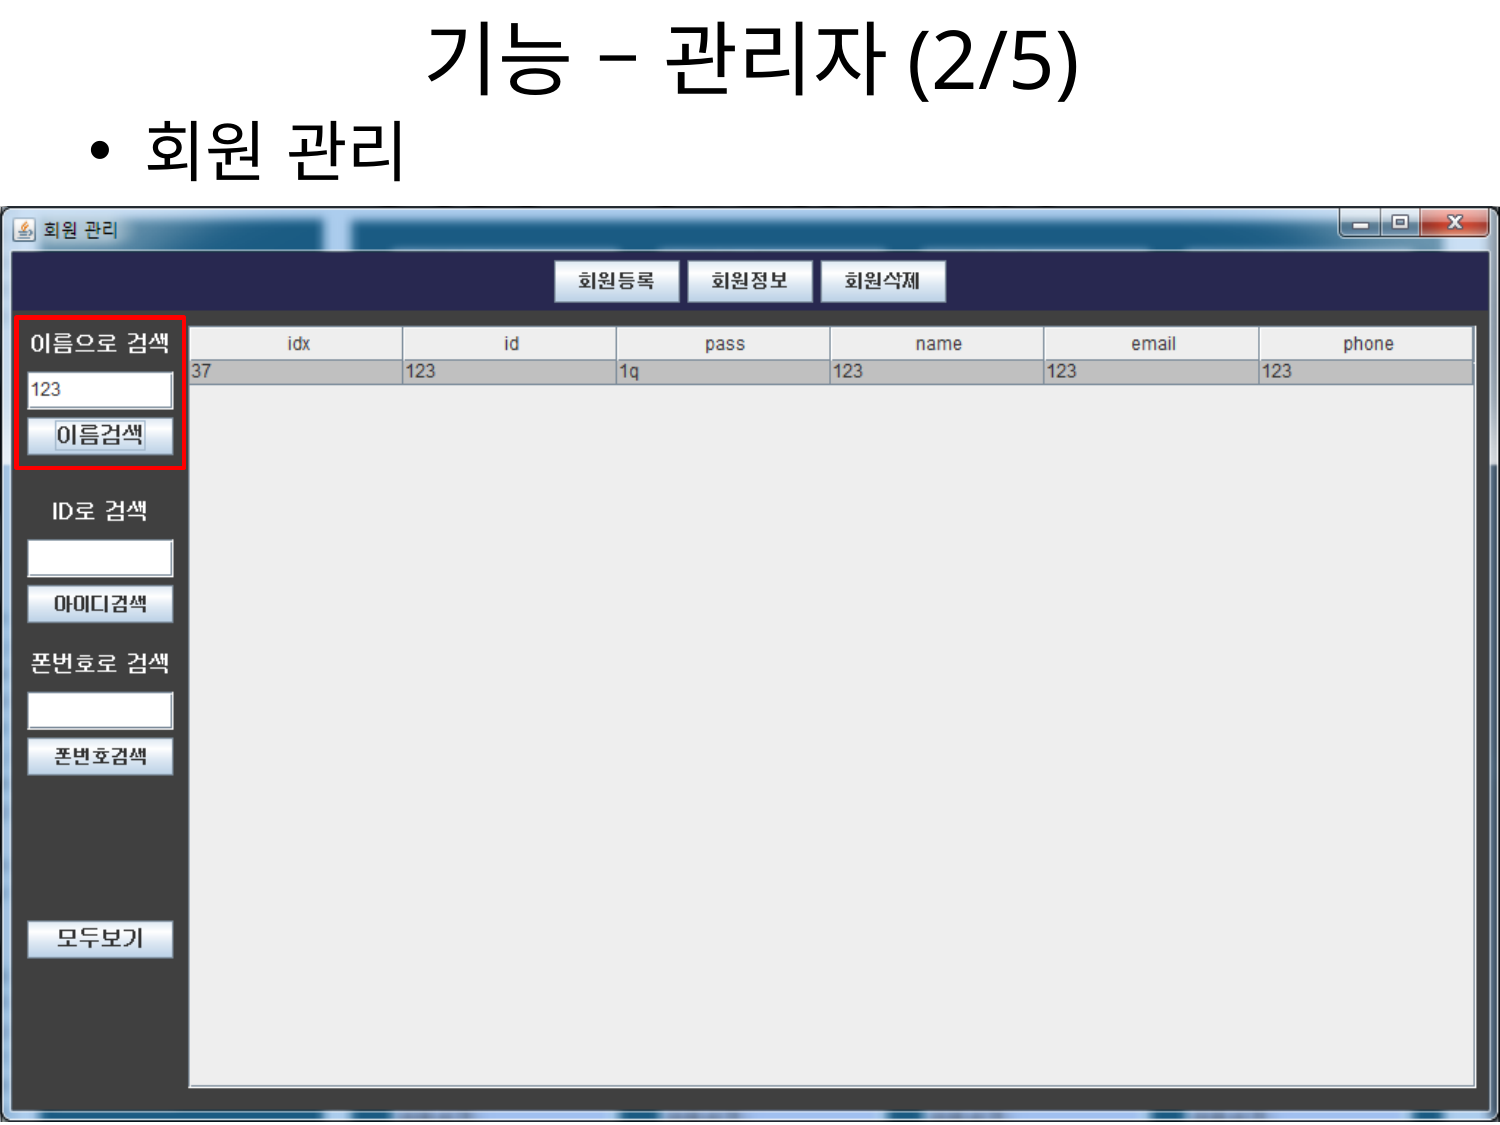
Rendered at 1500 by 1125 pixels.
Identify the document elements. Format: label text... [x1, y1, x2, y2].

title 기능 – 관리자(2/5) [76, 0, 1427, 114]
list 회원 관리 [73, 101, 1424, 203]
picture [0, 206, 1500, 1123]
